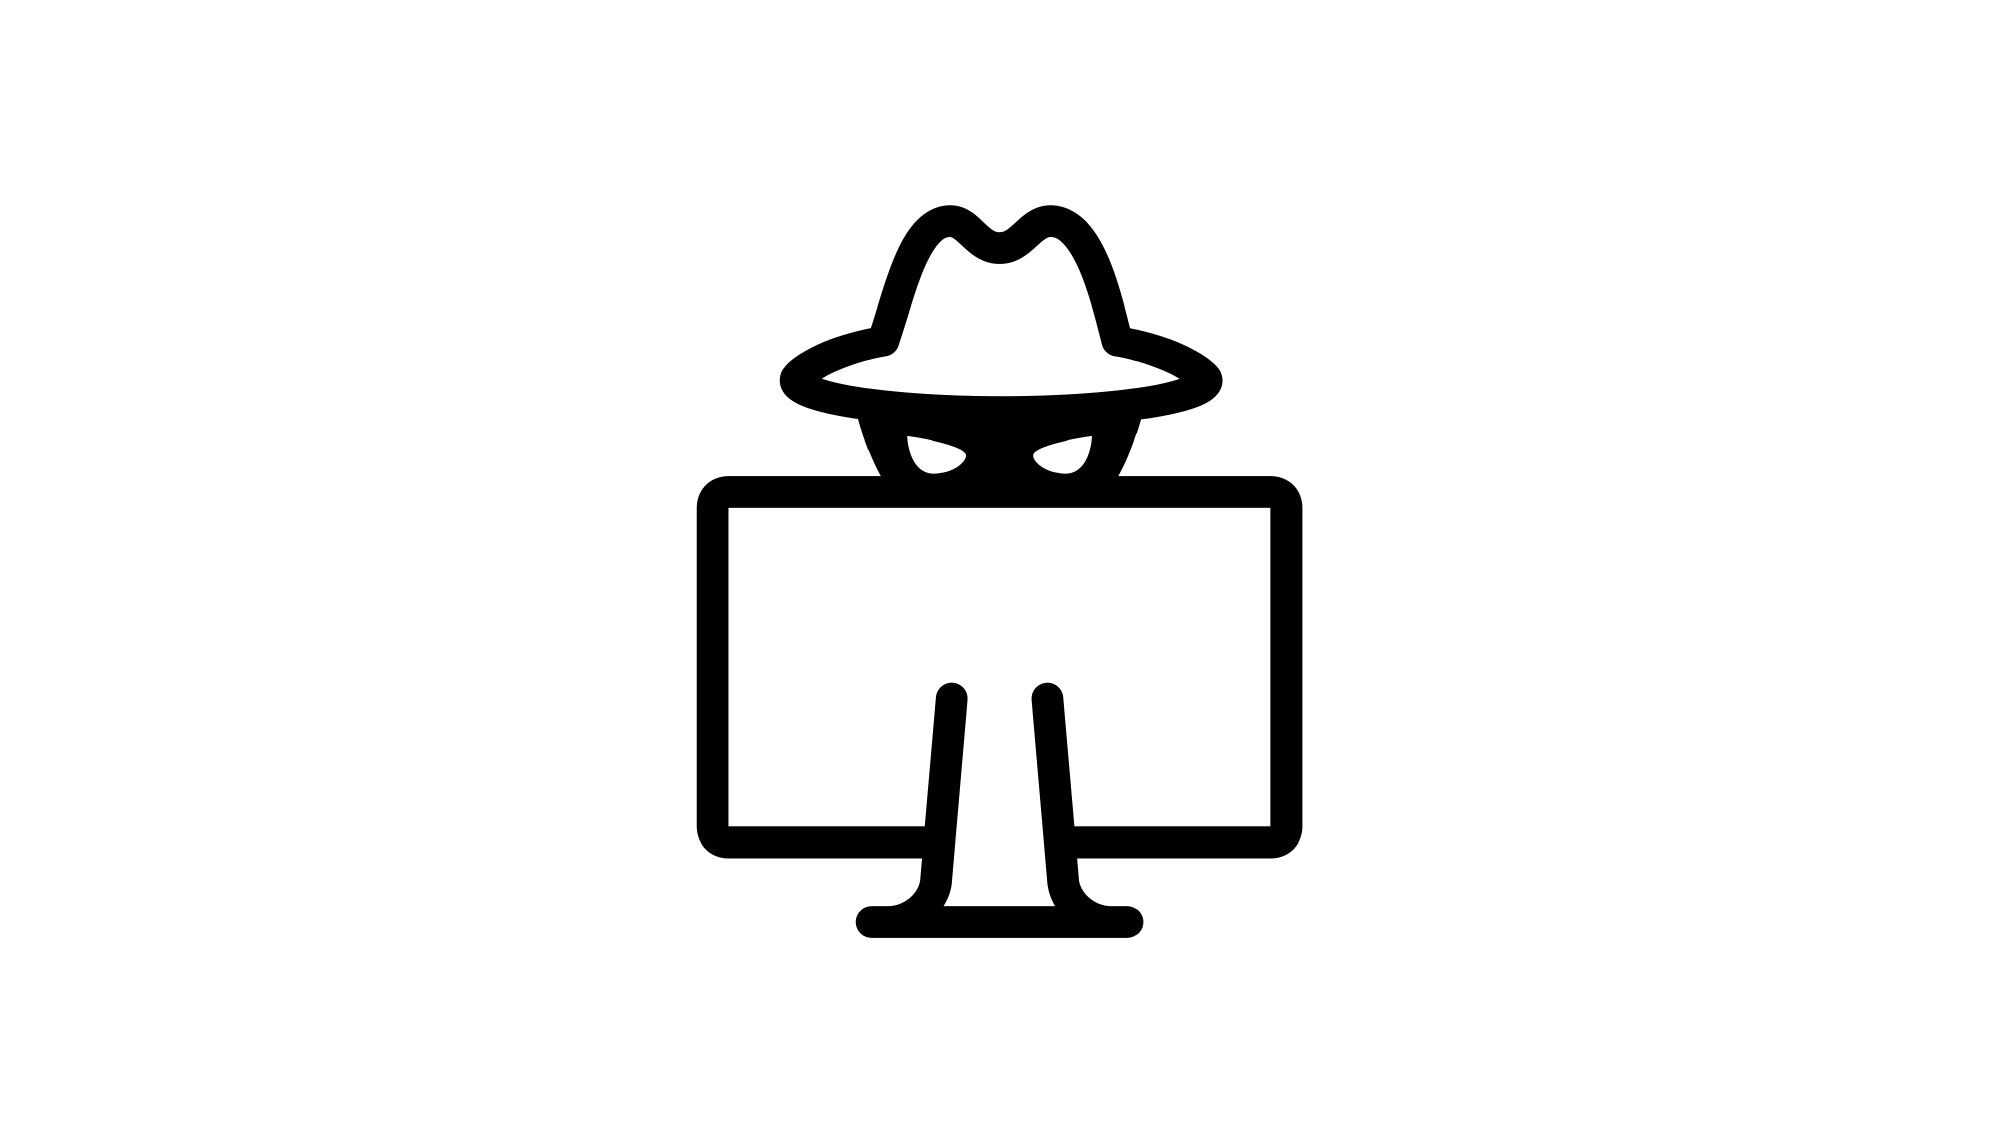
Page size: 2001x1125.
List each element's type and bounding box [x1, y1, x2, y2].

picture [601, 173, 1404, 976]
